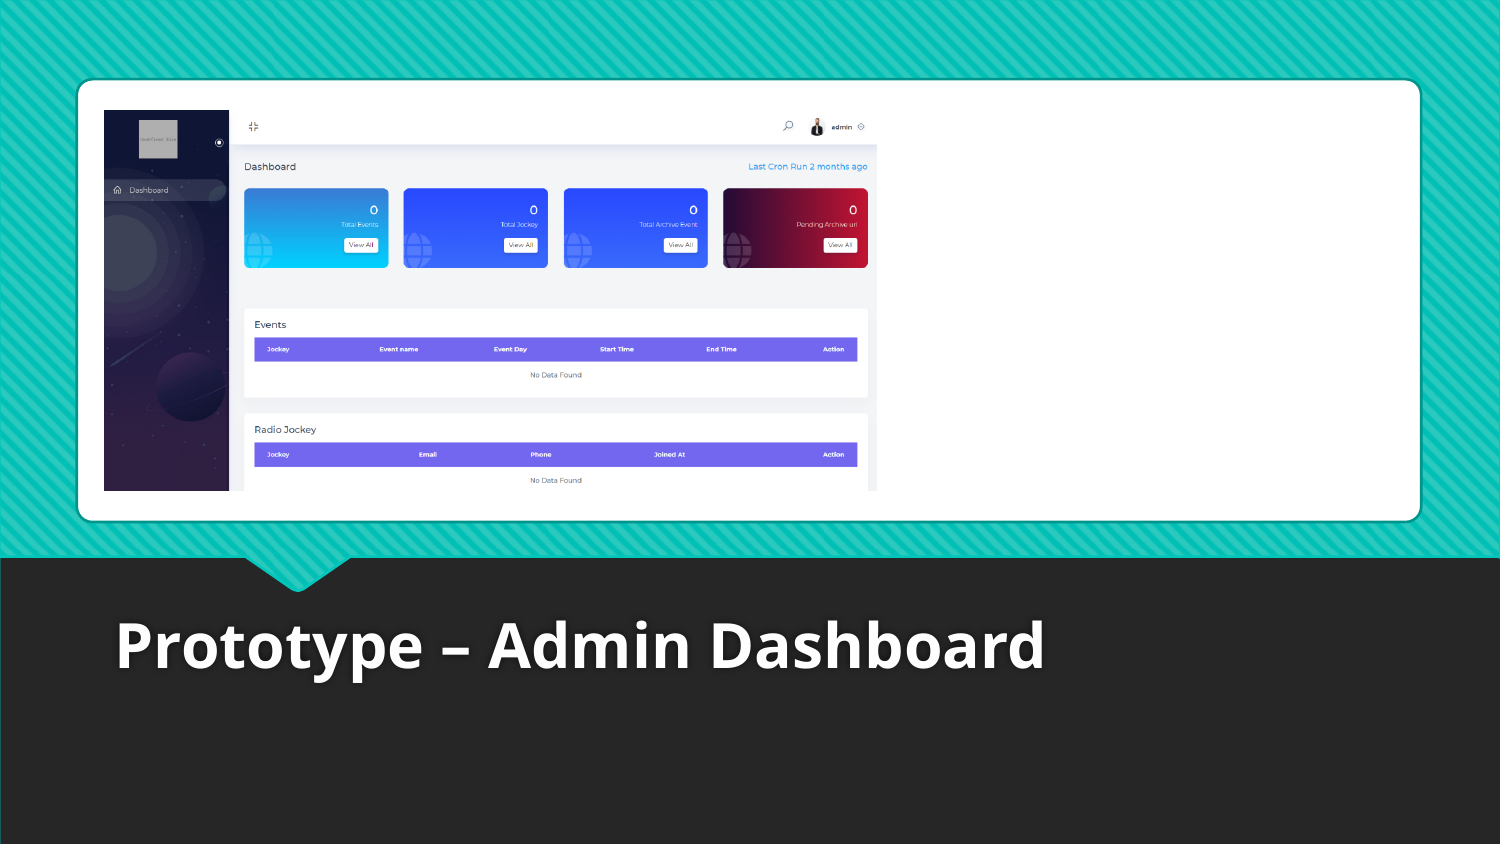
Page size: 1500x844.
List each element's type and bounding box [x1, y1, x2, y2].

text_box [0, 556, 1500, 844]
text_box [75, 77, 1423, 524]
text_box [0, 0, 1500, 556]
picture [104, 109, 878, 491]
